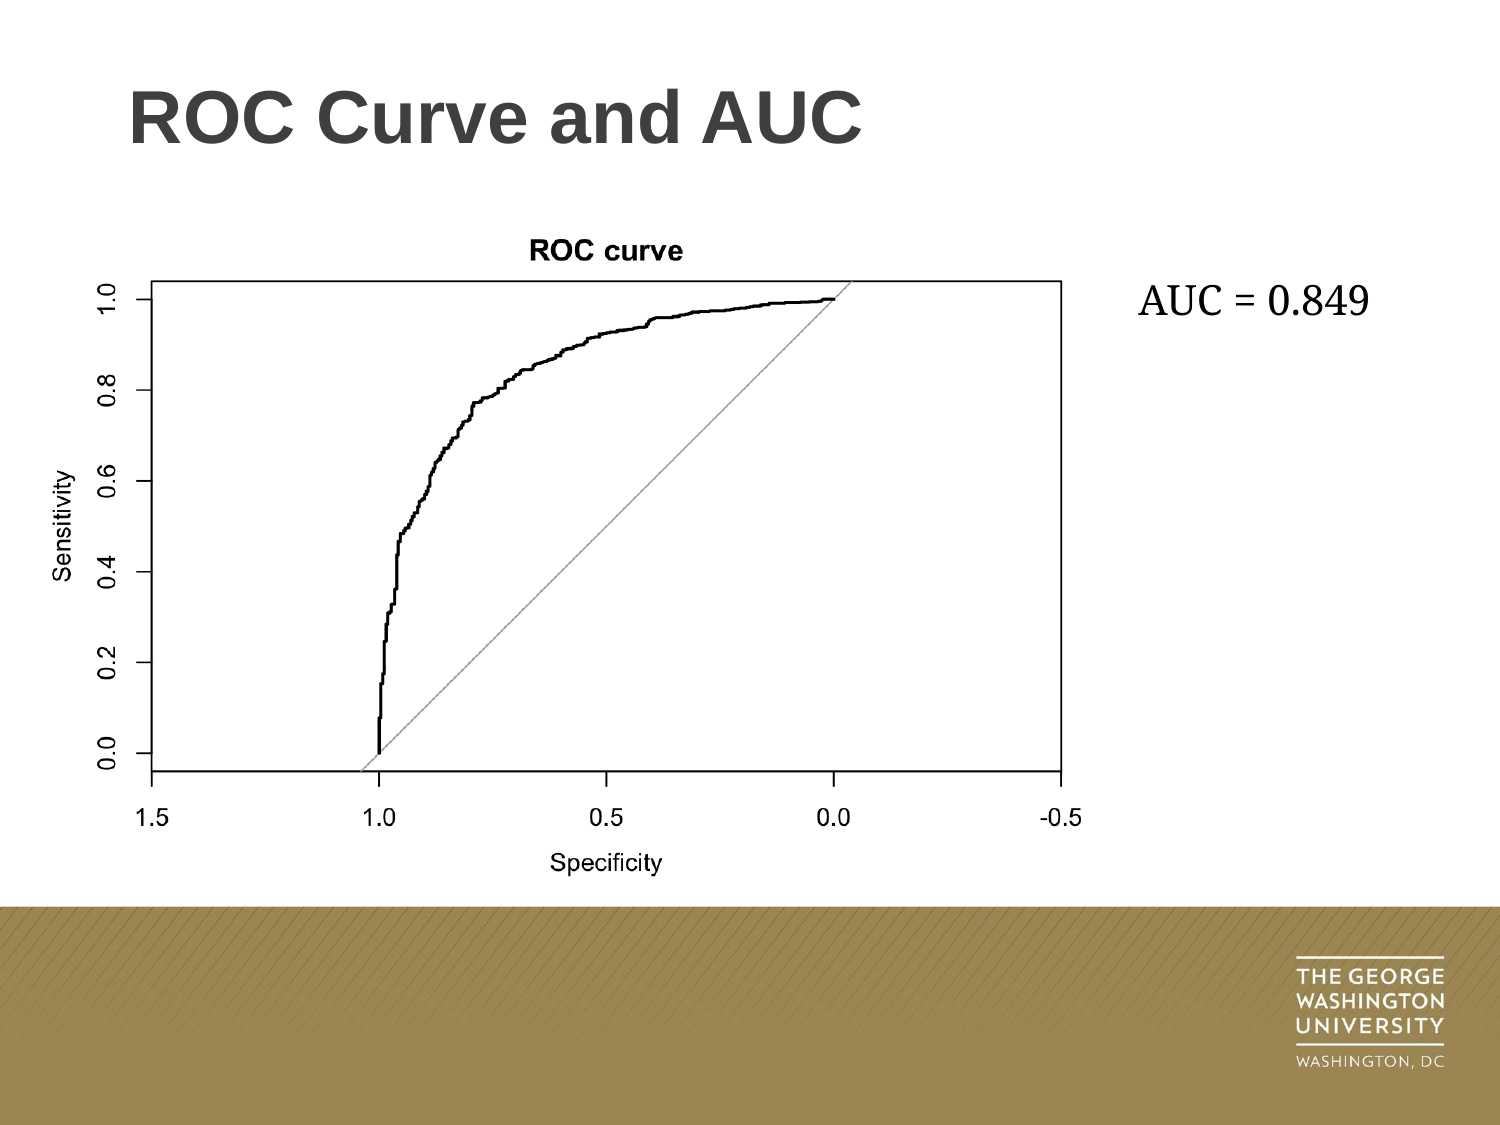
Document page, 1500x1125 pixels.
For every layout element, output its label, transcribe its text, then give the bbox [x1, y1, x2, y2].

list AUC = 0.849 [1128, 266, 1470, 367]
picture [0, 0, 1500, 1125]
title ROC Curve and AUC [113, 60, 1387, 176]
